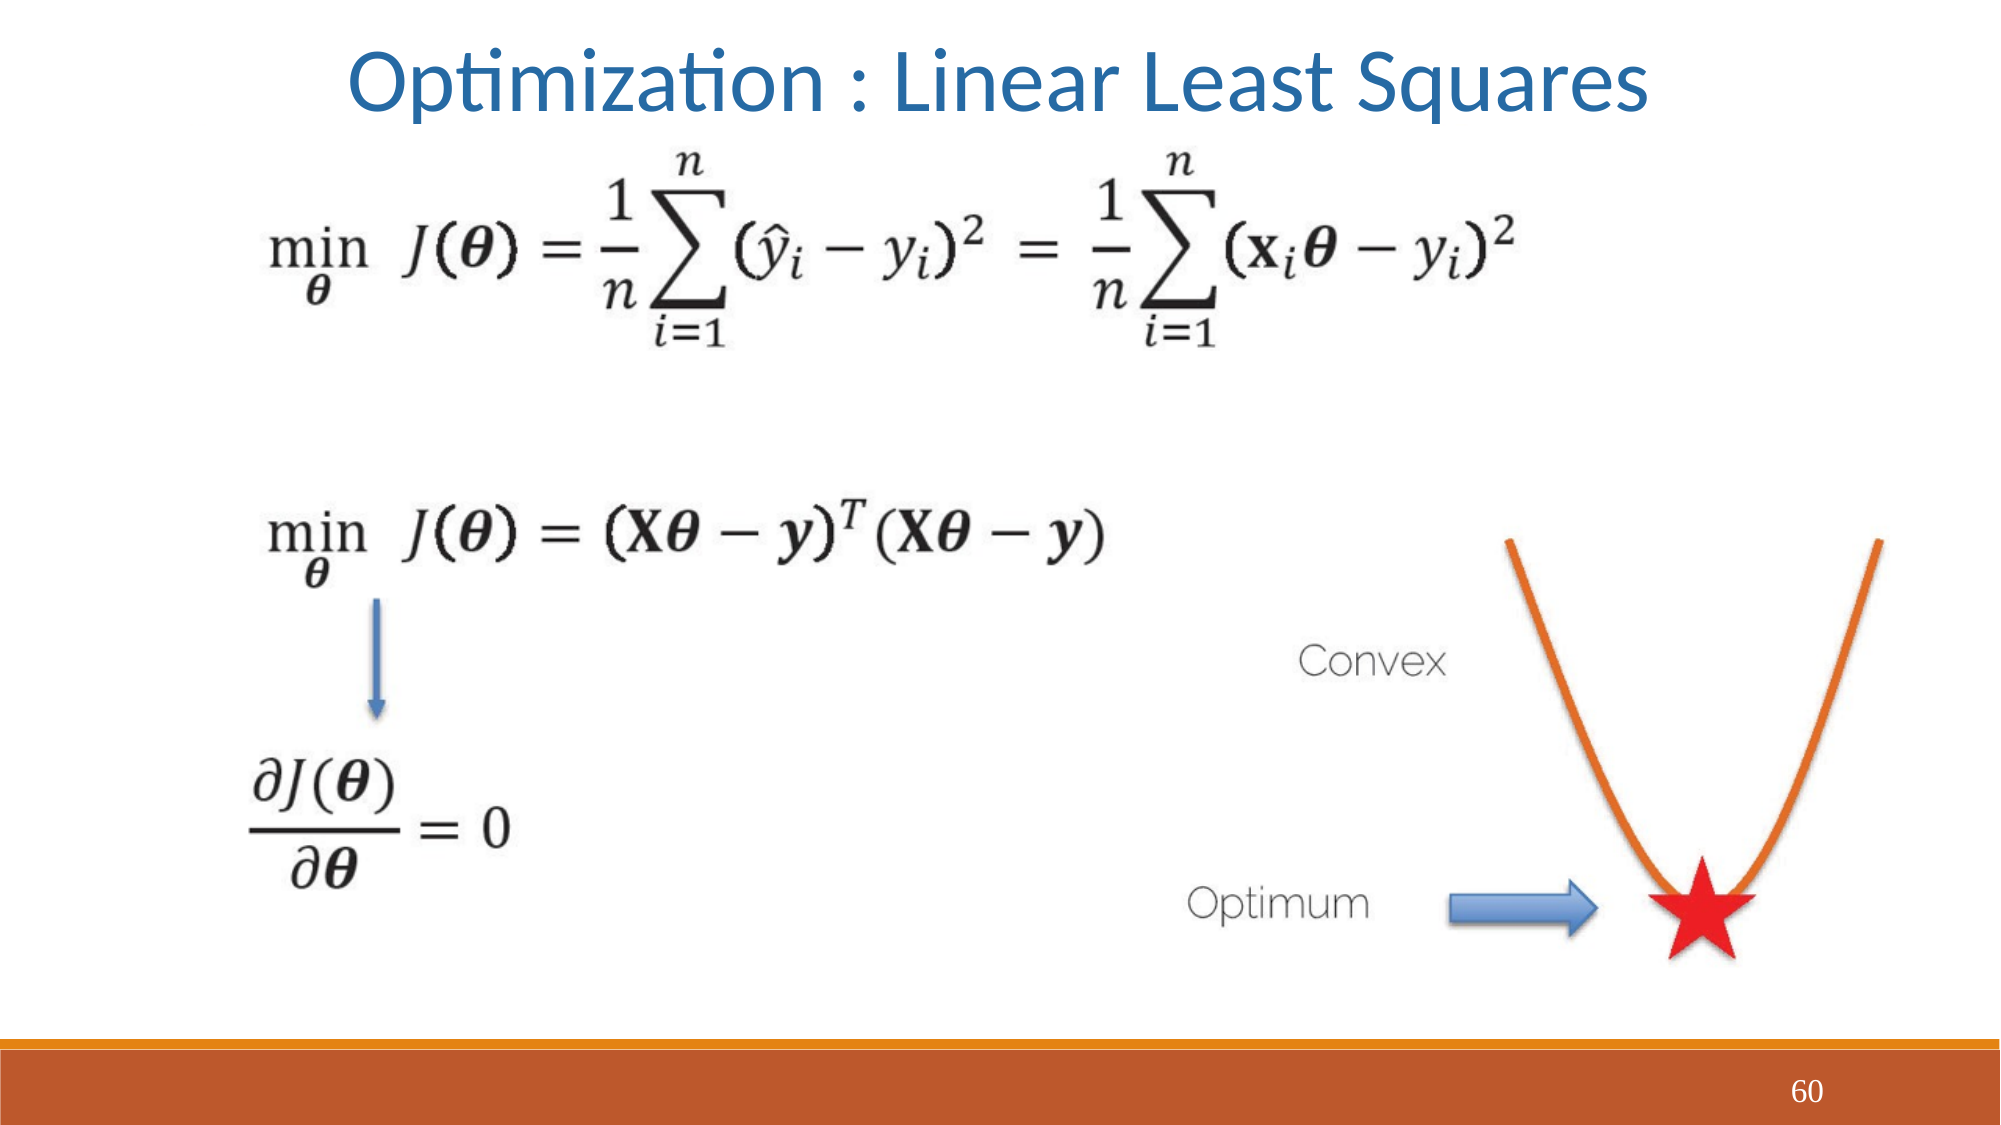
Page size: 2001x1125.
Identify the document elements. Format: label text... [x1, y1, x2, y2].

slide_number 60 [1624, 1059, 1840, 1120]
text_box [71, 124, 1800, 917]
text_box Optimization : Linear Least Squares [137, 24, 1863, 125]
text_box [1137, 461, 1895, 970]
